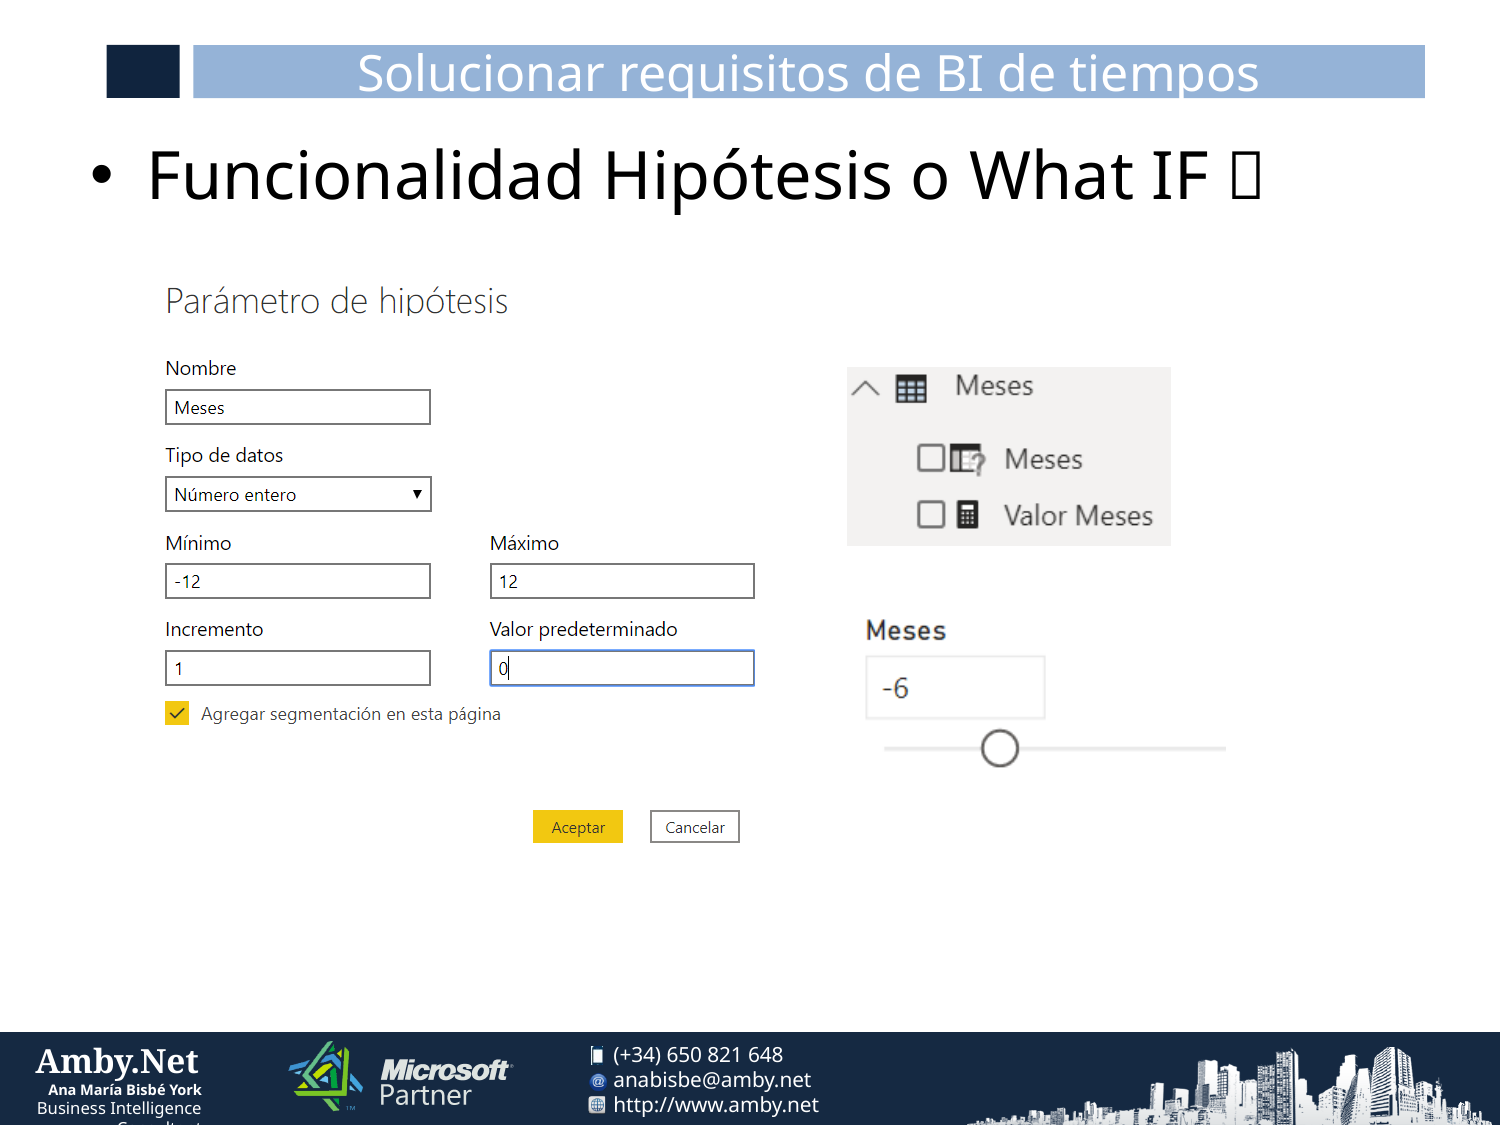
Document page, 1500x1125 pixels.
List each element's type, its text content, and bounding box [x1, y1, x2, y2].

title Solucionar requisitos de BI de tiempos [193, 45, 1425, 99]
picture [0, 1032, 1500, 1125]
picture [159, 277, 763, 847]
picture [846, 604, 1226, 788]
picture [846, 366, 1171, 546]
list Funcionalidad Hipótesis o What IF  [75, 125, 1425, 1005]
